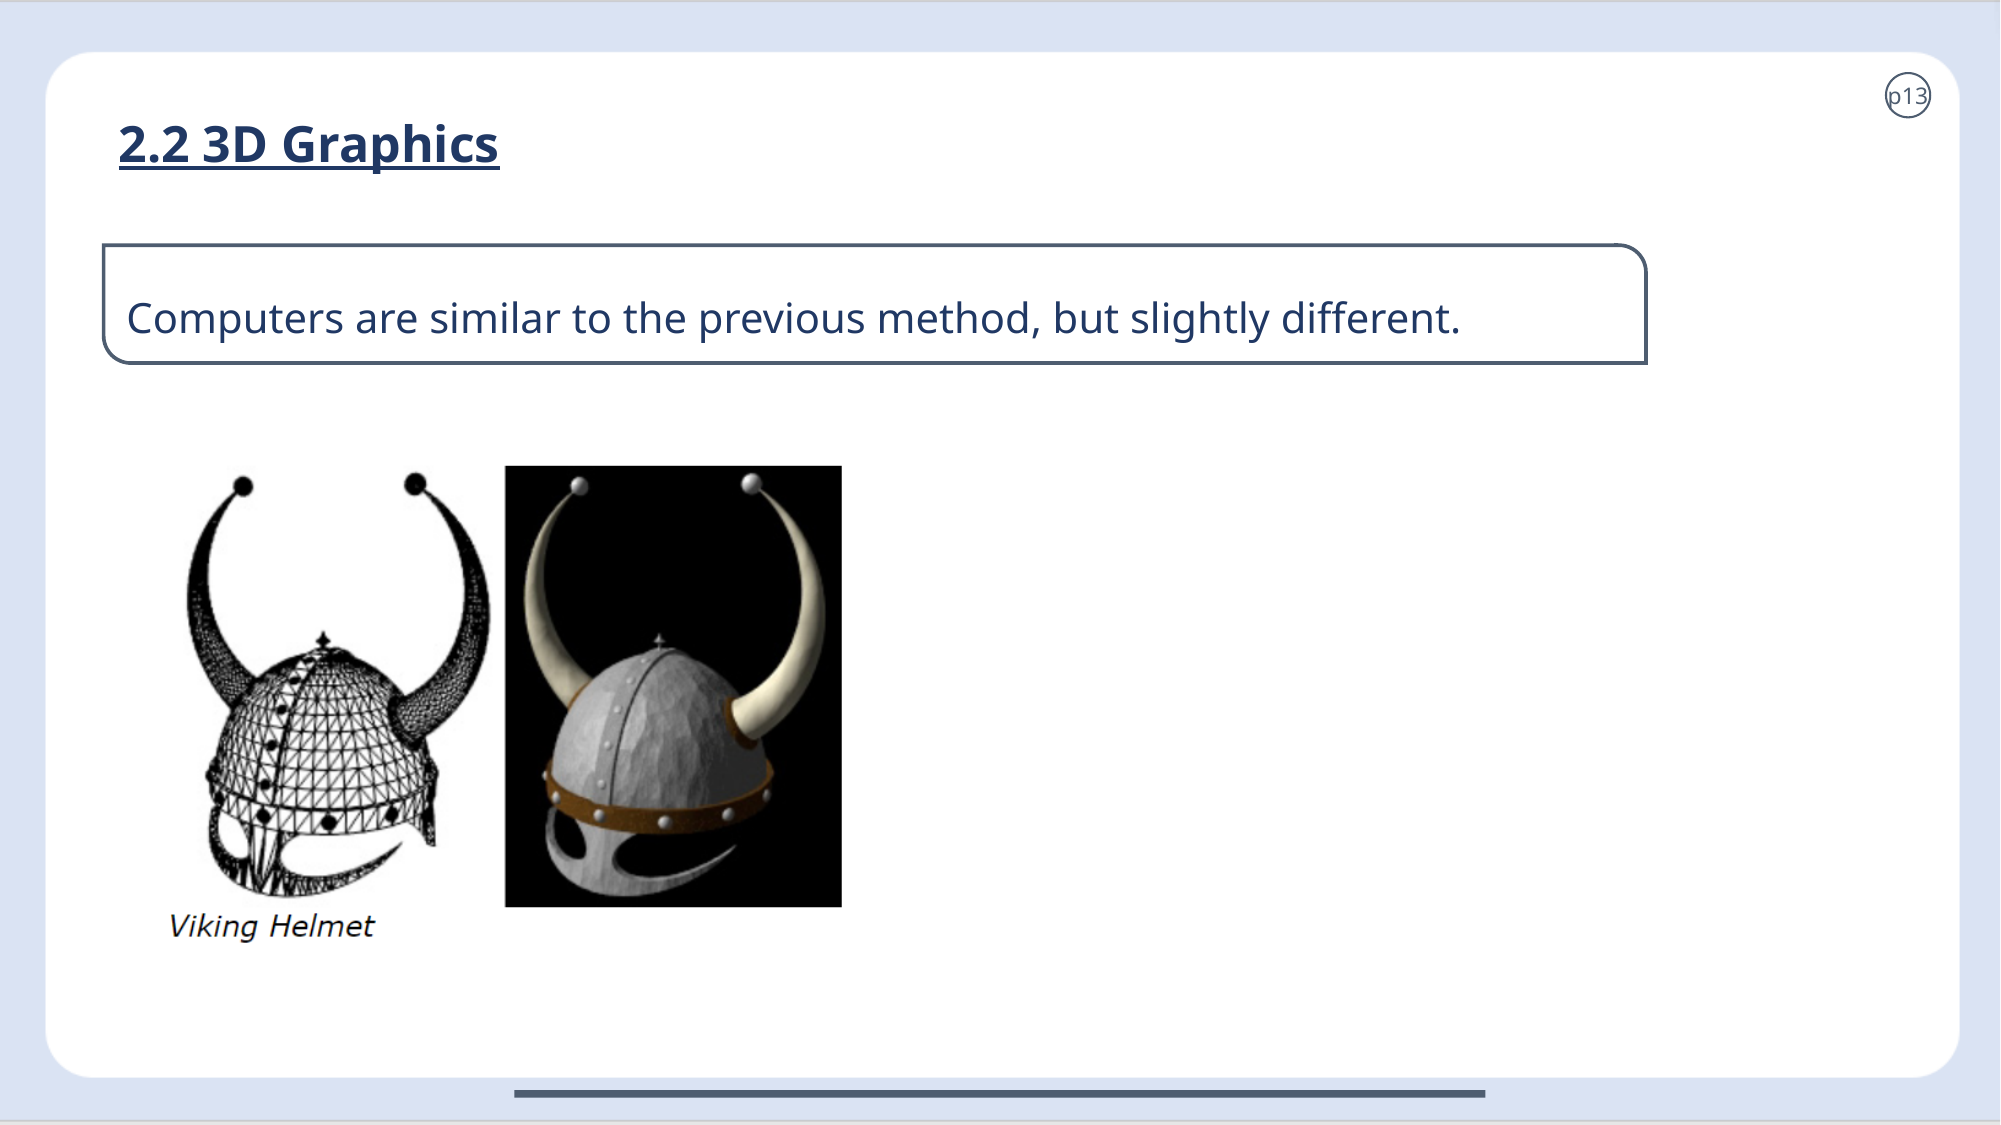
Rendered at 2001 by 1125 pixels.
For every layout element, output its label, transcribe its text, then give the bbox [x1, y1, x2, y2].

text_box p13 [1884, 72, 1932, 119]
text_box Computers are similar to the previous method, but slightly different. [102, 243, 1648, 365]
picture [0, 0, 2001, 1125]
text_box [513, 1089, 1487, 1099]
text_box 2.2 3D Graphics [103, 74, 961, 180]
